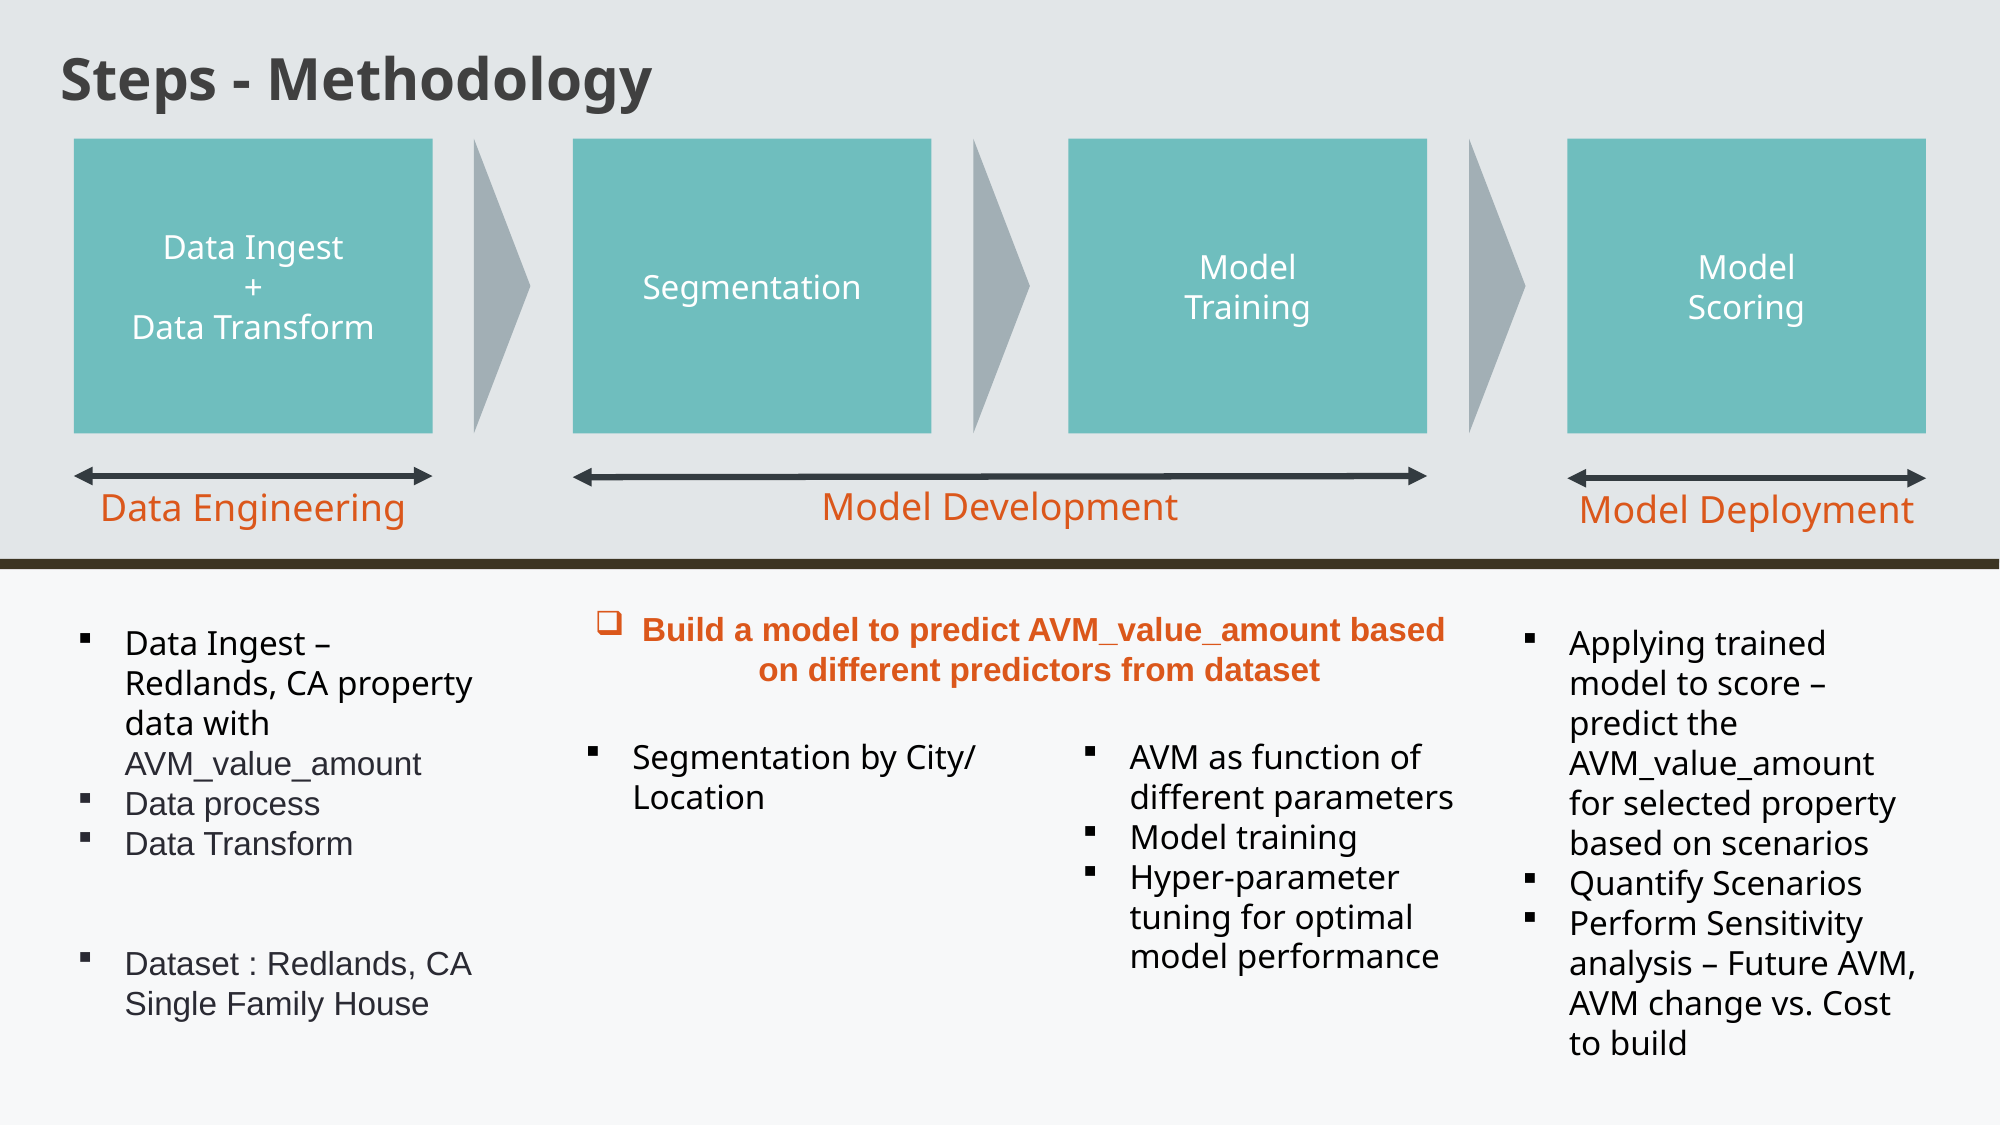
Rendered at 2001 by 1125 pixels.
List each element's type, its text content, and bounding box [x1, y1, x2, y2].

text_box Steps - Methodology [45, 34, 1984, 120]
text_box [1468, 137, 1527, 435]
text_box Data Ingest – Redlands, CA property data with AVM_value_amount Data process Data Transform Dataset : Redlands, CA Single Family House [63, 615, 493, 1030]
text_box Model Deployment [1559, 478, 1934, 538]
text_box AVM as function of different parameters Model training Hyper-parameter tuning for optimal model performance [1067, 728, 1498, 983]
text_box Model Development [572, 478, 1428, 536]
text_box Applying trained model to score – predict the AVM_value_amount for selected property based on scenarios Quantify Scenarios Perform Sensitivity analysis – Future AVM, AVM change vs. Cost to build [1507, 615, 1937, 1070]
text_box Model Scoring [1566, 138, 1927, 434]
text_box Segmentation [572, 138, 932, 434]
text_box Model Training [1067, 138, 1428, 434]
text_box [972, 137, 1031, 435]
text_box [472, 137, 532, 435]
text_box Build a model to predict AVM_value_amount based on different predictors from dataset [572, 600, 1469, 696]
text_box Segmentation by City/ Location [570, 728, 1000, 824]
text_box Data Engineering [73, 477, 433, 537]
text_box Data Ingest + Data Transform [73, 138, 434, 434]
